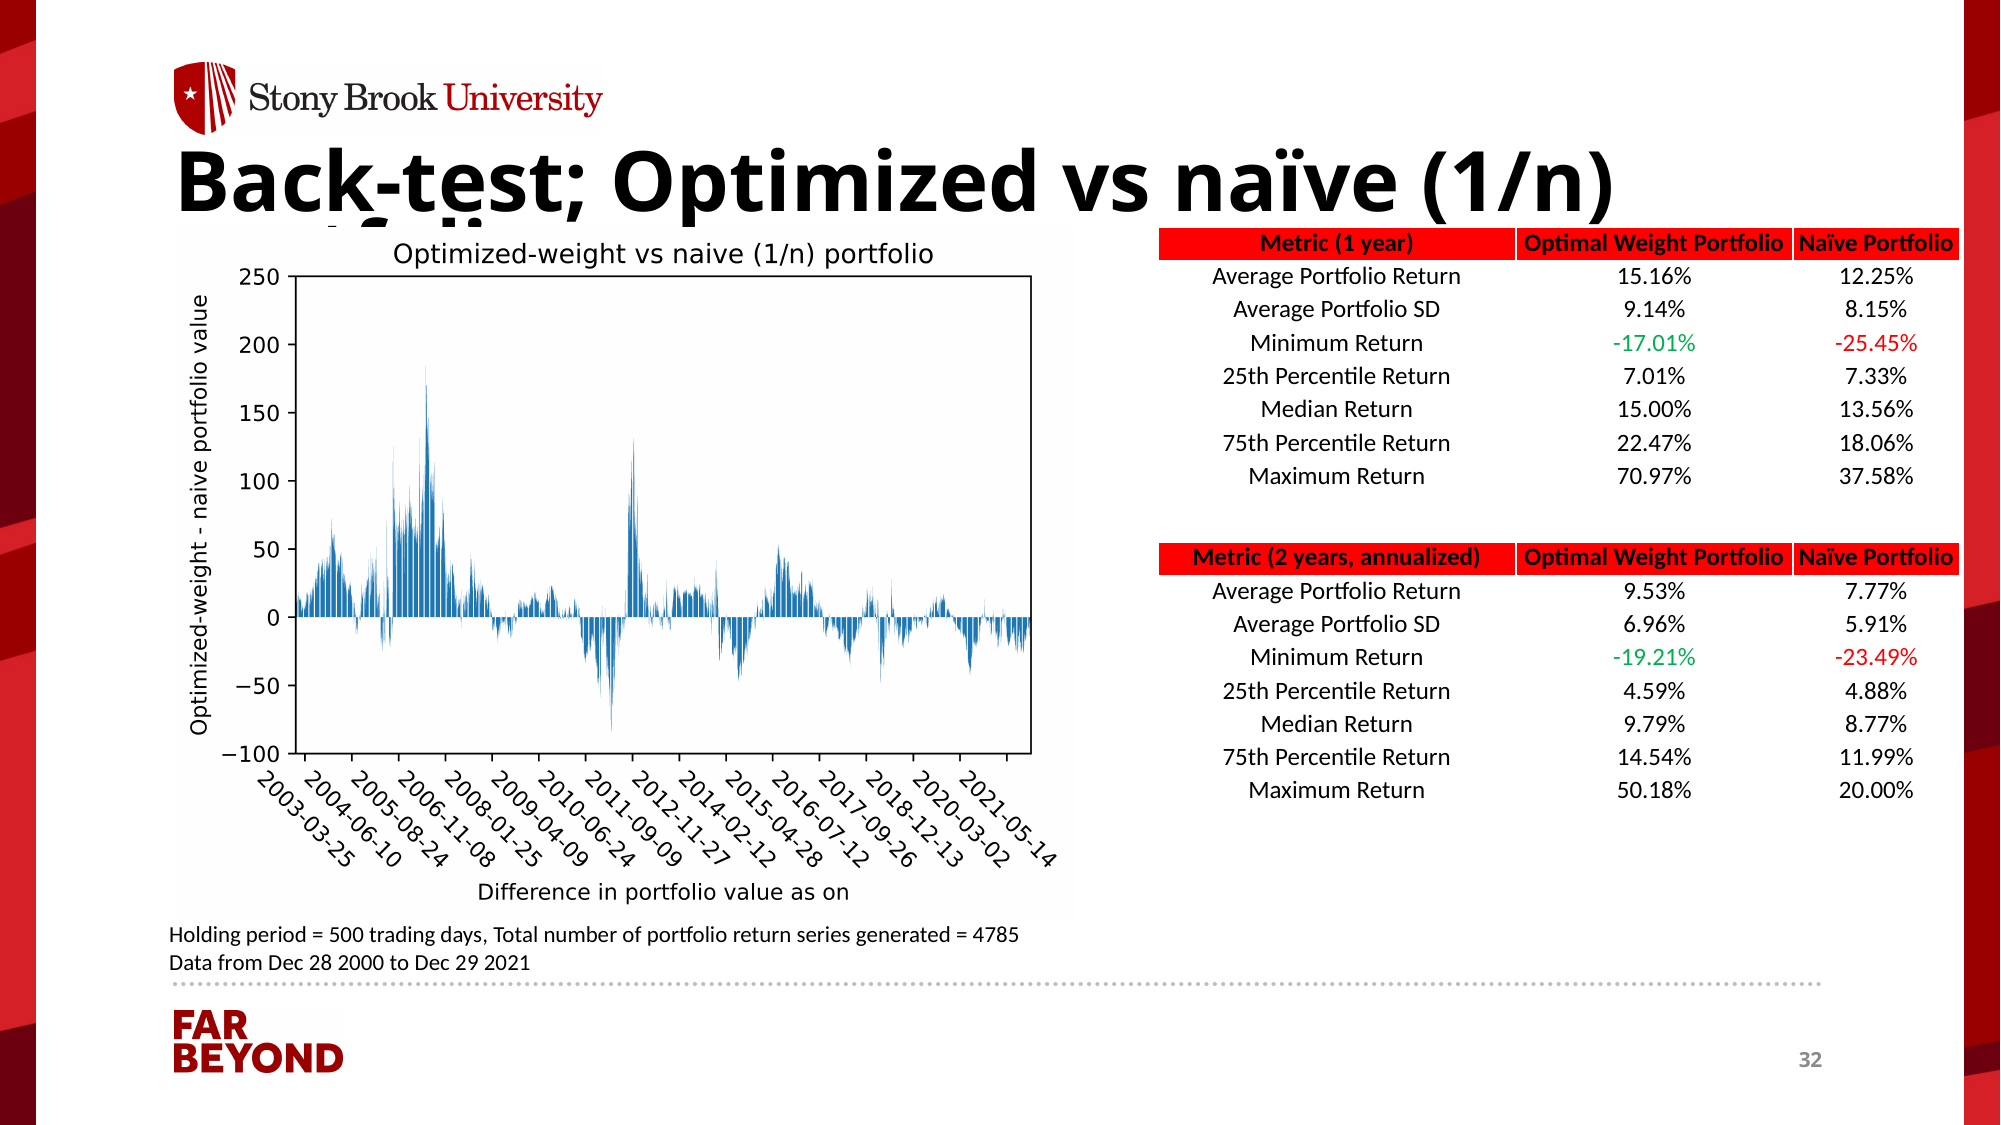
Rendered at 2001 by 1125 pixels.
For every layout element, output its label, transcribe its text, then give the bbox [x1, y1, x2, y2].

table_cell 12.25% [1794, 262, 1959, 293]
table_cell Maximum Return [1159, 776, 1515, 808]
table_cell 15.00% [1517, 395, 1792, 426]
table_cell 75th Percentile Return [1159, 428, 1515, 460]
table_cell Average Portfolio SD [1159, 610, 1515, 641]
table_header Optimal Weight Portfolio [1517, 228, 1792, 260]
table_cell 6.96% [1517, 610, 1792, 641]
table_cell -17.01% [1517, 328, 1792, 360]
table_cell -25.45% [1794, 328, 1959, 360]
table_cell Average Portfolio SD [1159, 295, 1515, 327]
table_cell 9.14% [1517, 295, 1792, 327]
table_cell Average Portfolio Return [1159, 576, 1515, 608]
table_cell 14.54% [1517, 743, 1792, 774]
table_cell Minimum Return [1159, 328, 1515, 360]
table_cell 11.99% [1794, 743, 1959, 774]
table_cell 9.79% [1517, 710, 1792, 741]
table_cell 15.16% [1517, 262, 1792, 293]
slide_number 32 [1387, 1031, 1838, 1092]
table_cell Minimum Return [1159, 643, 1515, 675]
table_header Metric (2 years, annualized) [1159, 543, 1515, 575]
table_cell 20.00% [1794, 776, 1959, 808]
title Back-test; Optimized vs naïve (1/n) portfolio [174, 155, 1825, 228]
table_cell 25th Percentile Return [1159, 362, 1515, 393]
table_cell 7.33% [1794, 362, 1959, 393]
picture [0, 0, 36, 1125]
table_cell 18.06% [1794, 428, 1959, 460]
picture [174, 62, 603, 135]
table_cell 4.59% [1517, 676, 1792, 708]
table_cell 9.53% [1517, 576, 1792, 608]
table_cell 7.77% [1794, 576, 1959, 608]
picture [174, 1010, 343, 1073]
table_cell Average Portfolio Return [1159, 262, 1515, 293]
table_cell -23.49% [1794, 643, 1959, 675]
table_cell 7.01% [1517, 362, 1792, 393]
table_cell 8.77% [1794, 710, 1959, 741]
table_header Naïve Portfolio [1794, 228, 1959, 260]
picture [174, 227, 1075, 920]
table_cell -19.21% [1517, 643, 1792, 675]
table_cell Median Return [1159, 710, 1515, 741]
table_cell 22.47% [1517, 428, 1792, 460]
table_cell 5.91% [1794, 610, 1959, 641]
table_cell 8.15% [1794, 295, 1959, 327]
text_box Holding period = 500 trading days, Total number of portfolio return series generated = 4785 Data from Dec 28 2000 to Dec 29 2021 [154, 912, 1805, 983]
table_header Metric (1 year) [1159, 228, 1515, 260]
table_cell 13.56% [1794, 395, 1959, 426]
table_header Optimal Weight Portfolio [1517, 543, 1792, 575]
table_cell 70.97% [1517, 462, 1792, 493]
table_cell 4.88% [1794, 676, 1959, 708]
table_cell 37.58% [1794, 462, 1959, 493]
picture [1964, 0, 2000, 1125]
table_cell 25th Percentile Return [1159, 676, 1515, 708]
table_cell 50.18% [1517, 776, 1792, 808]
table_cell Median Return [1159, 395, 1515, 426]
table_cell Maximum Return [1159, 462, 1515, 493]
table_cell 75th Percentile Return [1159, 743, 1515, 774]
table_header Naïve Portfolio [1794, 543, 1959, 575]
